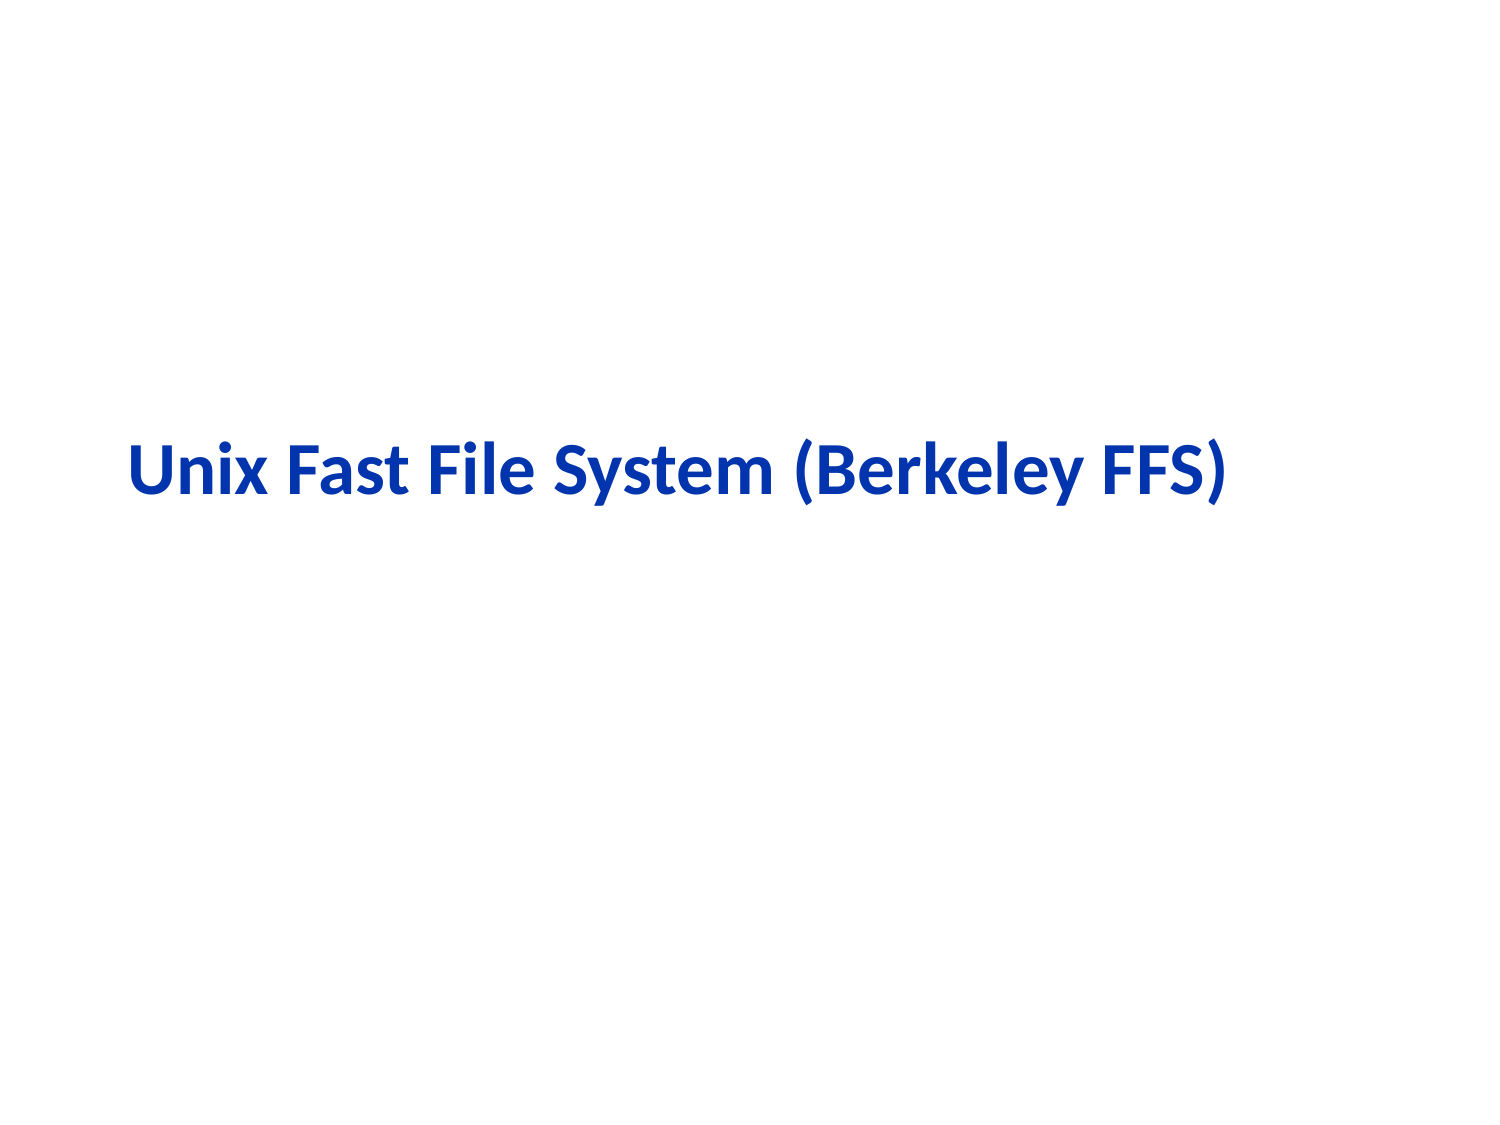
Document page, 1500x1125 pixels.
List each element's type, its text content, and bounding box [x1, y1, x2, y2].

title Unix Fast File System (Berkeley FFS) [112, 349, 1388, 591]
